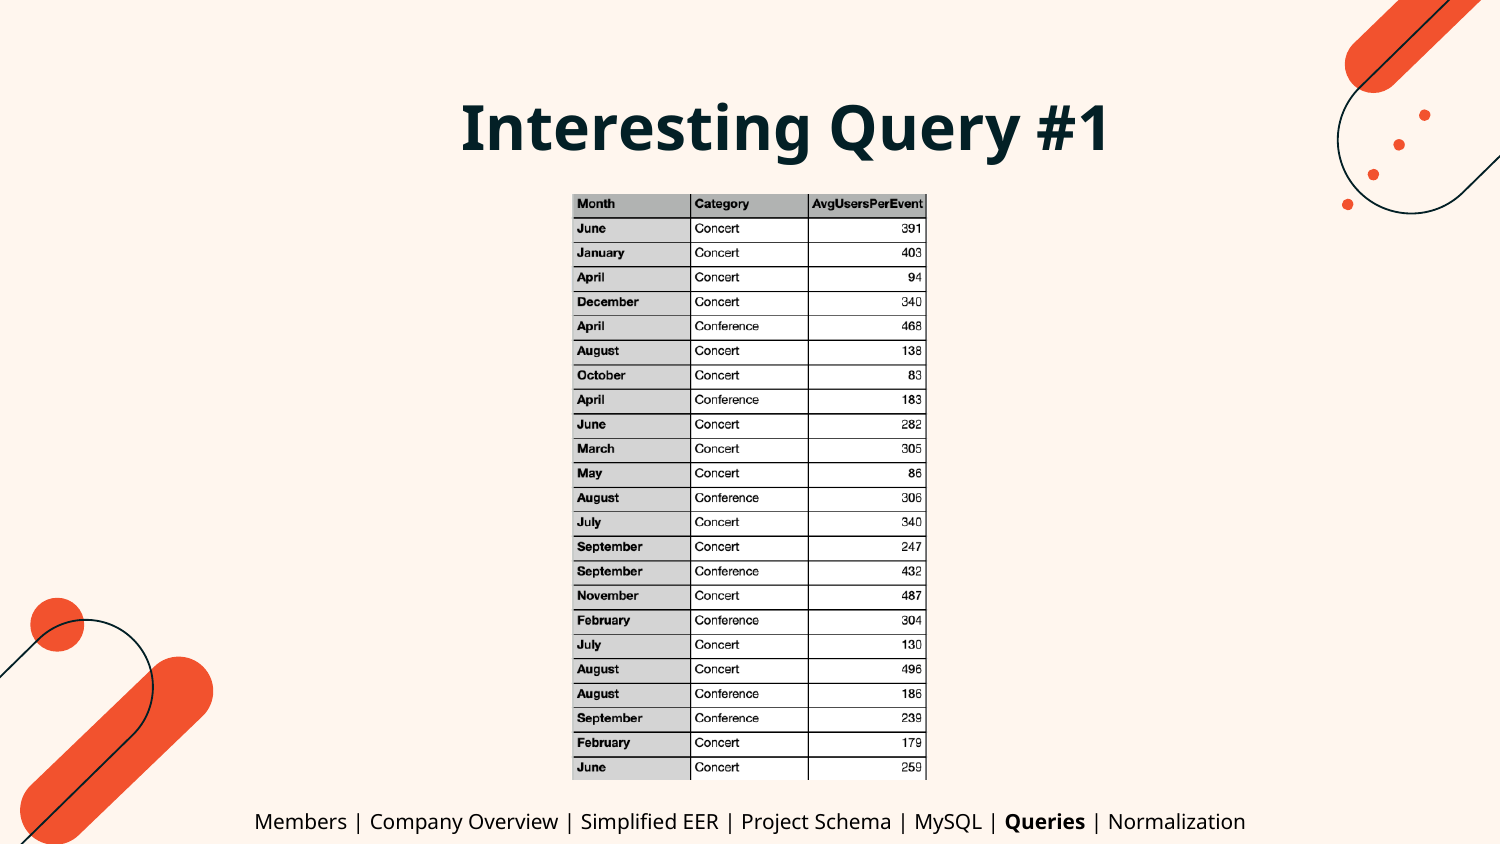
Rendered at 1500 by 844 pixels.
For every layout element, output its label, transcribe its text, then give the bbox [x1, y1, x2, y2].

text_box Members | Company Overview | Simplified EER | Project Schema | MySQL | Queries | Normalization [30, 801, 1470, 842]
picture [571, 193, 928, 780]
title Interesting Query #1 [118, 72, 1382, 167]
